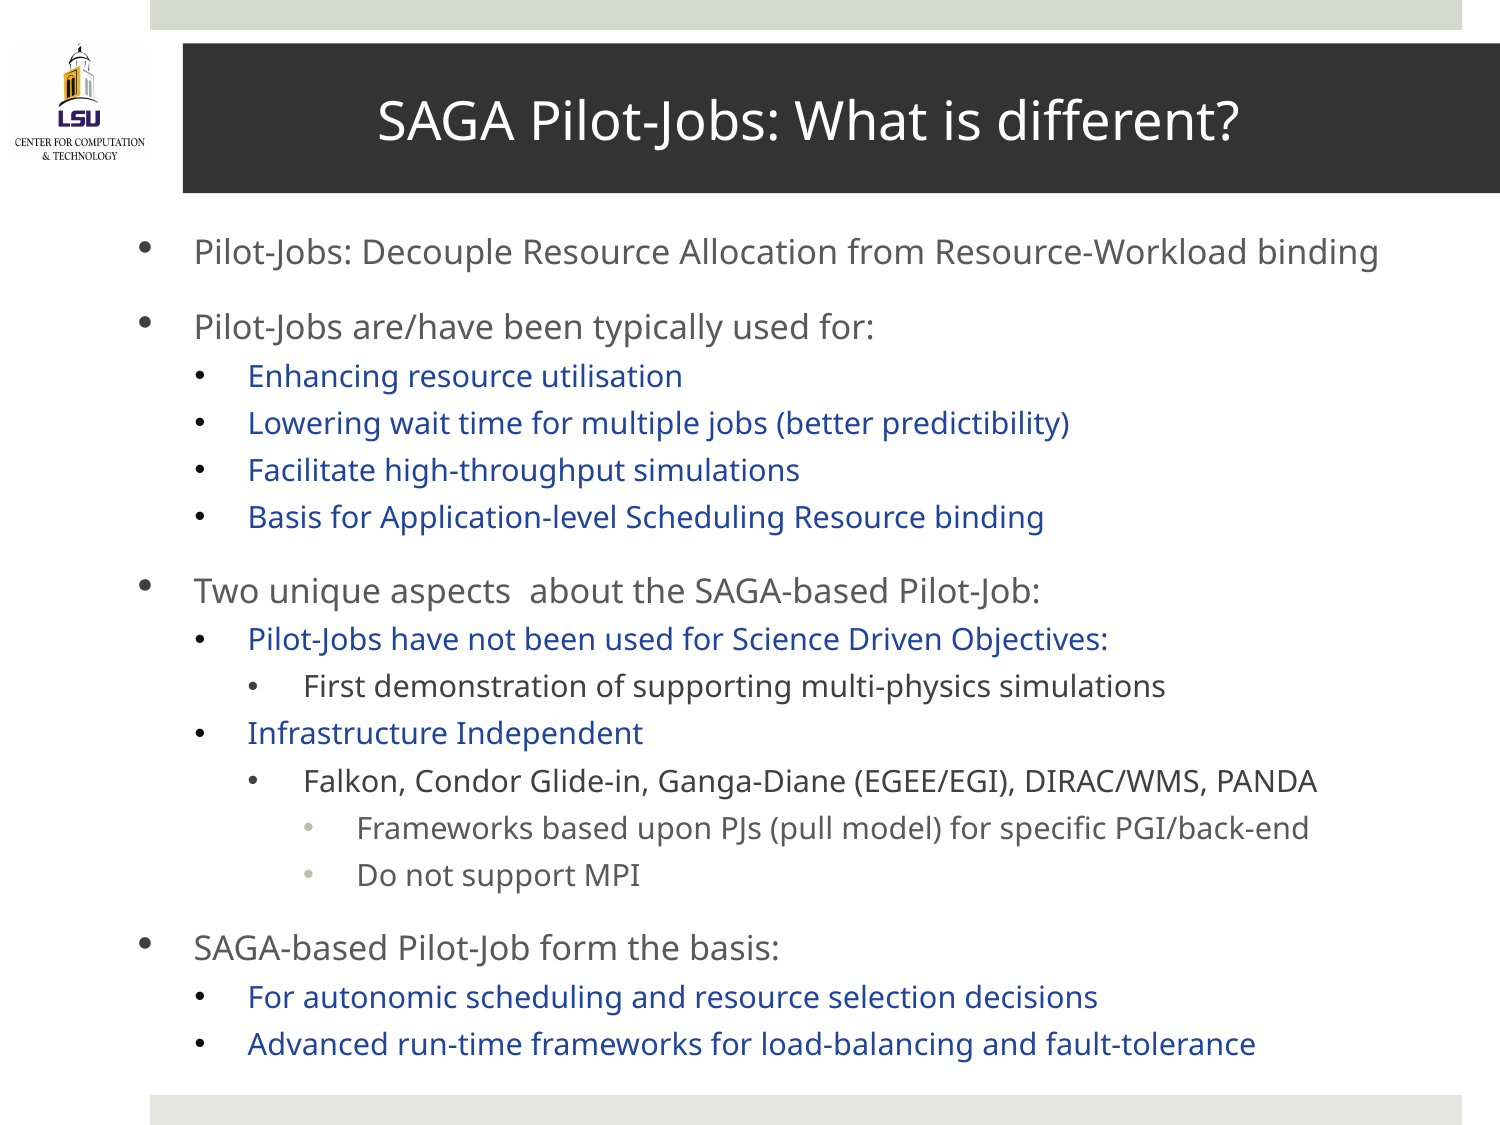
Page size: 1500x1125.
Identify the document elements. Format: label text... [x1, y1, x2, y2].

picture [15, 43, 145, 160]
title SAGA Pilot-Jobs: What is different? [182, 43, 1500, 194]
list Pilot-Jobs: Decouple Resource Allocation from Resource-Workload binding Pilot-Jobs are/have been typically used for: Enhancing resource utilisation Lowering wait time for multiple jobs (better predictibility) Facilitate high-throughput simulations Basis for Application-level Scheduling Resource binding Two unique aspects about the SAGA-based Pilot-Job: Pilot-Jobs have not been used for Science Driven Objectives: First demonstration of supporting multi-physics simulations Infrastructure Independent Falkon, Condor Glide-in, Ganga-Diane (EGEE/EGI), DIRAC/WMS, PANDA Frameworks based upon PJs (pull model) for specific PGI/back-end Do not support MPI SAGA-based Pilot-Job form the basis: For autonomic scheduling and resource selection decisions Advanced run-time frameworks for load-balancing and fault-tolerance [124, 222, 1432, 1073]
